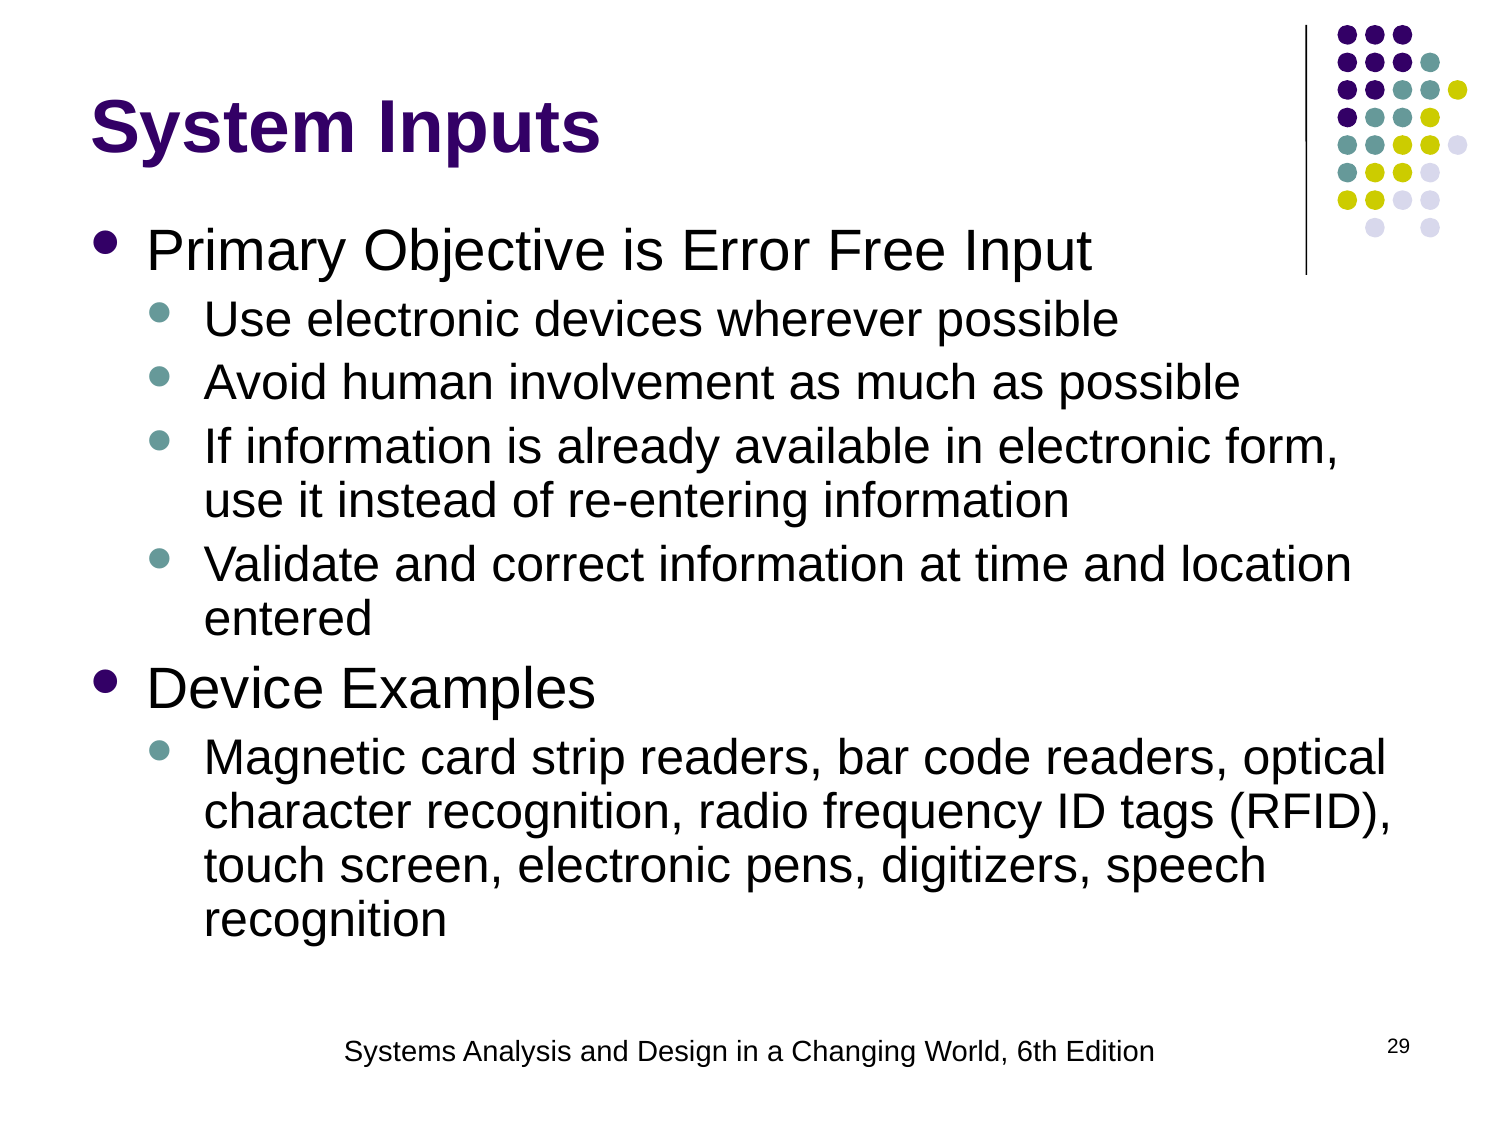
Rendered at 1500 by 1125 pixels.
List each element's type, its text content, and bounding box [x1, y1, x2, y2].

footer Systems Analysis and Design in a Changing World, 6th Edition [300, 1025, 1200, 1100]
list Primary Objective is Error Free Input Use electronic devices wherever possible Avoid human involvement as much as possible If information is already available in electronic form, use it instead of re-entering information Validate and correct information at time and location entered Device Examples Magnetic card strip readers, bar code readers, optical character recognition, radio frequency ID tags (RFID), touch screen, electronic pens, digitizers, speech recognition [74, 212, 1426, 1006]
slide_number 29 [1237, 1025, 1425, 1100]
title System Inputs [74, 49, 1413, 176]
